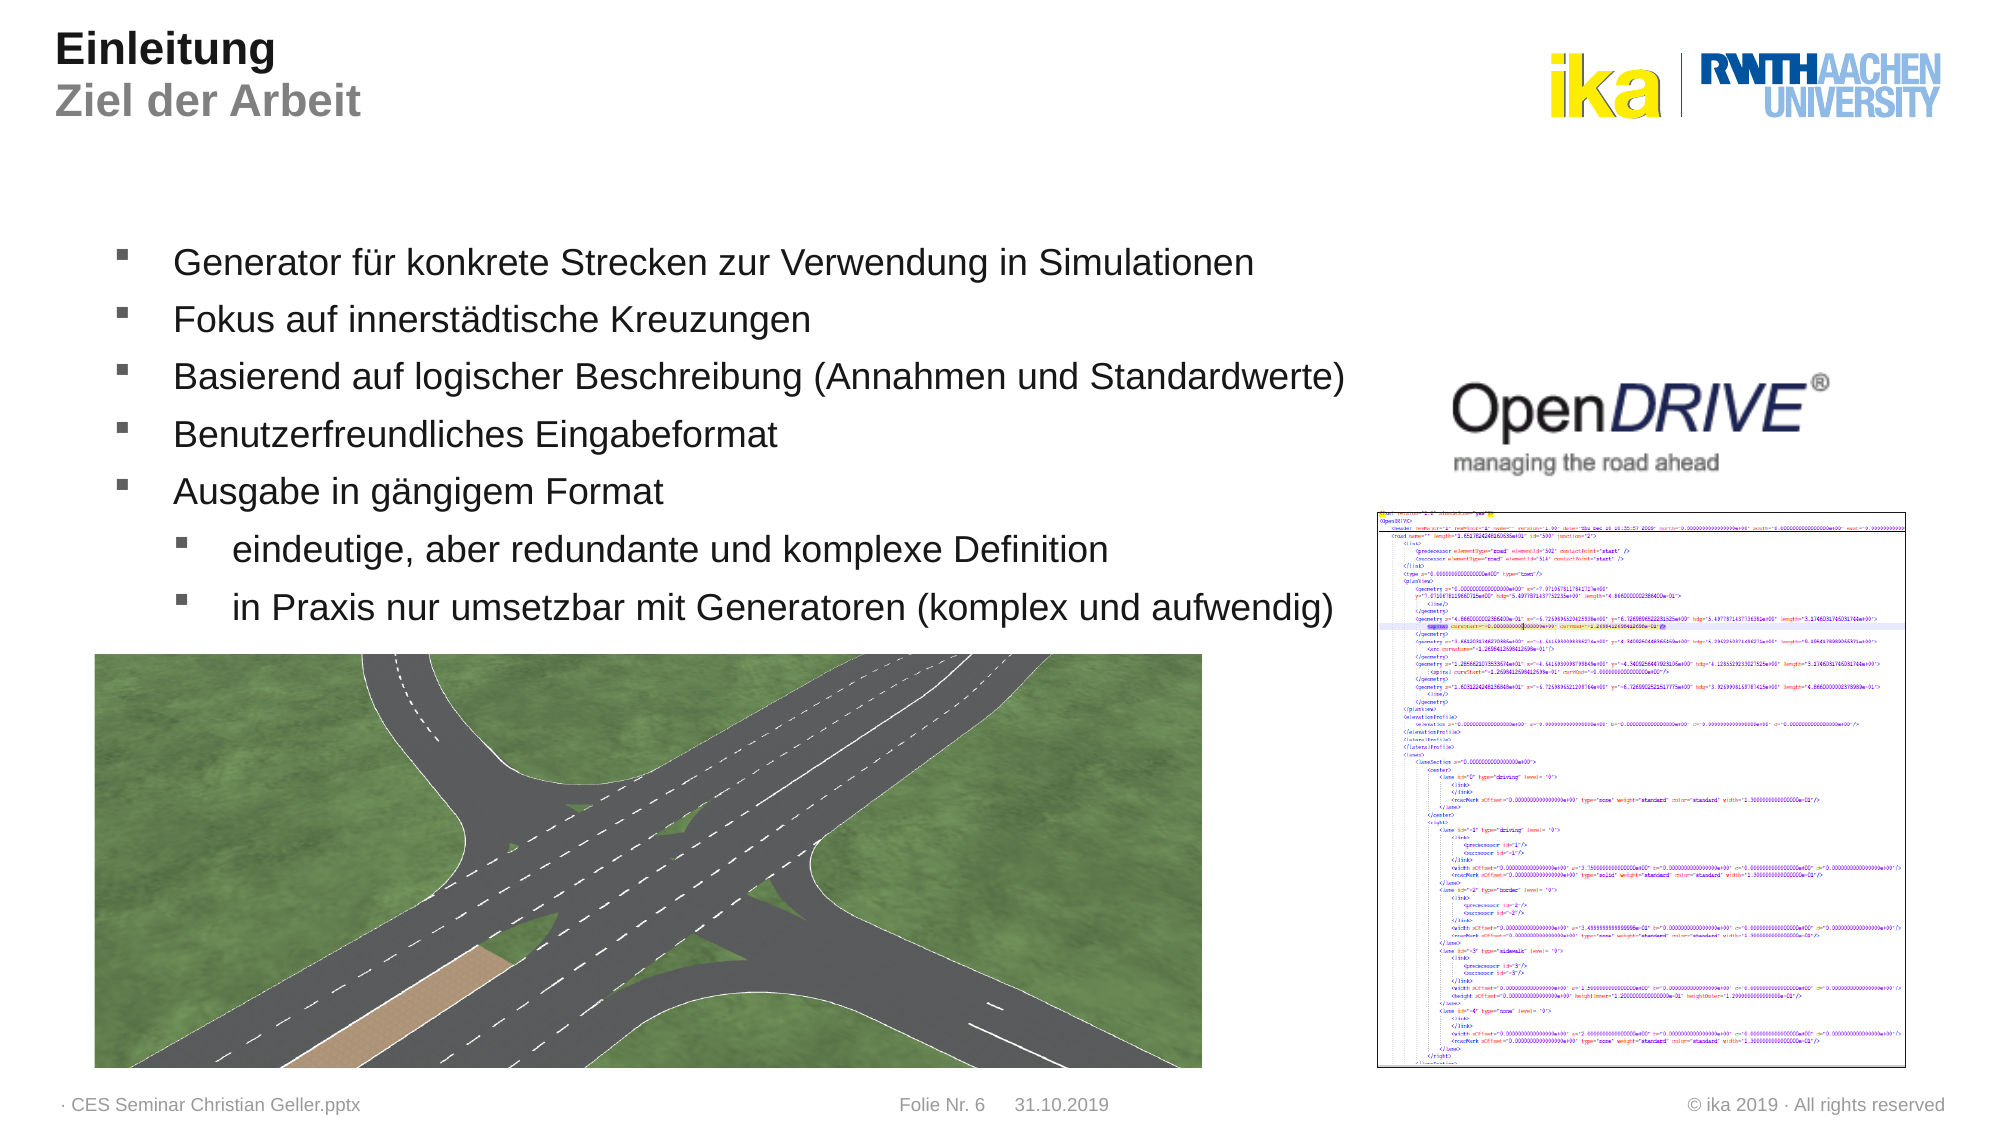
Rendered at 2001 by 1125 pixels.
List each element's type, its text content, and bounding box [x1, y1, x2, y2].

title Einleitung Ziel der Arbeit [54, 31, 1496, 126]
picture [1452, 353, 1831, 487]
list Generator für konkrete Strecken zur Verwendung in Simulationen Fokus auf innerstädtische Kreuzungen Basierend auf logischer Beschreibung (Annahmen und Standardwerte) Benutzerfreundliches Eingabeformat Ausgabe in gängigem Format eindeutige, aber redundante und komplexe Definition in Praxis nur umsetzbar mit Generatoren (komplex und aufwendig) [54, 237, 1946, 1082]
picture [94, 654, 1203, 1068]
picture [1377, 511, 1906, 1068]
